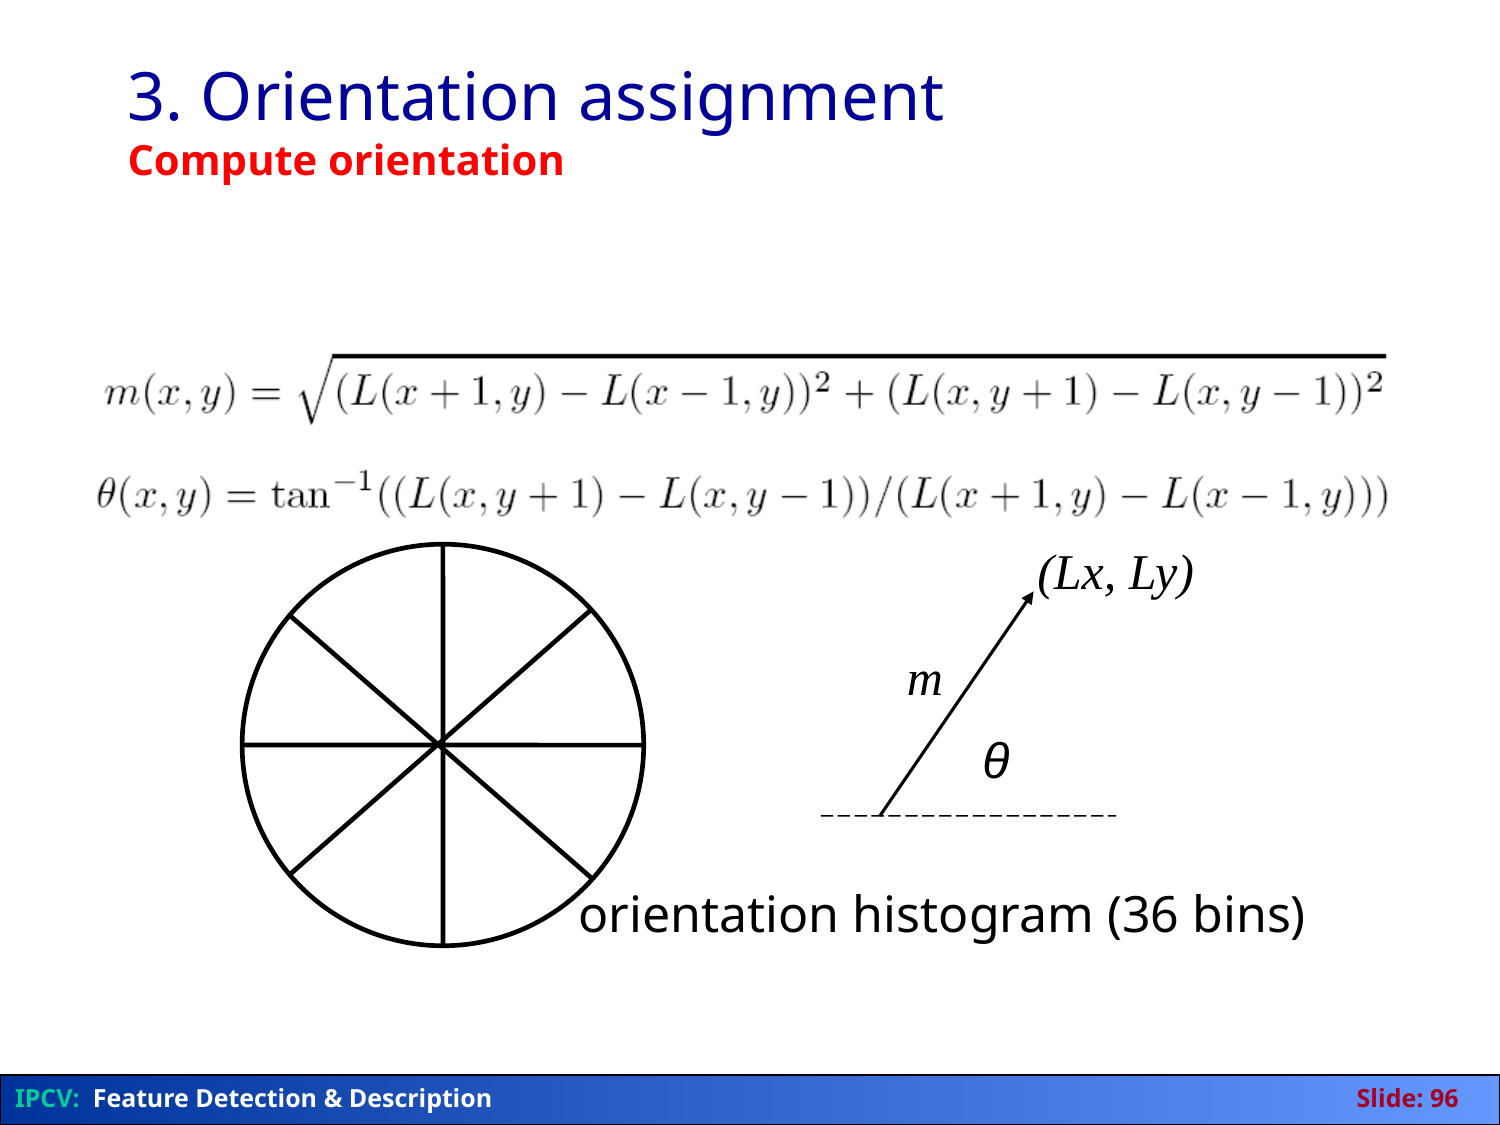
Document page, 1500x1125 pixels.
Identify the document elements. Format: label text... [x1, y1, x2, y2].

footer IPCV: Feature Detection & Description Slide: 96 [0, 1074, 1500, 1125]
text_box (Lx, Ly) [1022, 552, 1210, 607]
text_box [241, 543, 644, 946]
picture [76, 331, 1424, 545]
text_box orientation histogram (36 bins) [647, 874, 1322, 950]
text_box m [891, 638, 958, 714]
text_box θ [967, 721, 1025, 797]
title 3. Orientation assignment Compute orientation [112, 24, 1463, 213]
